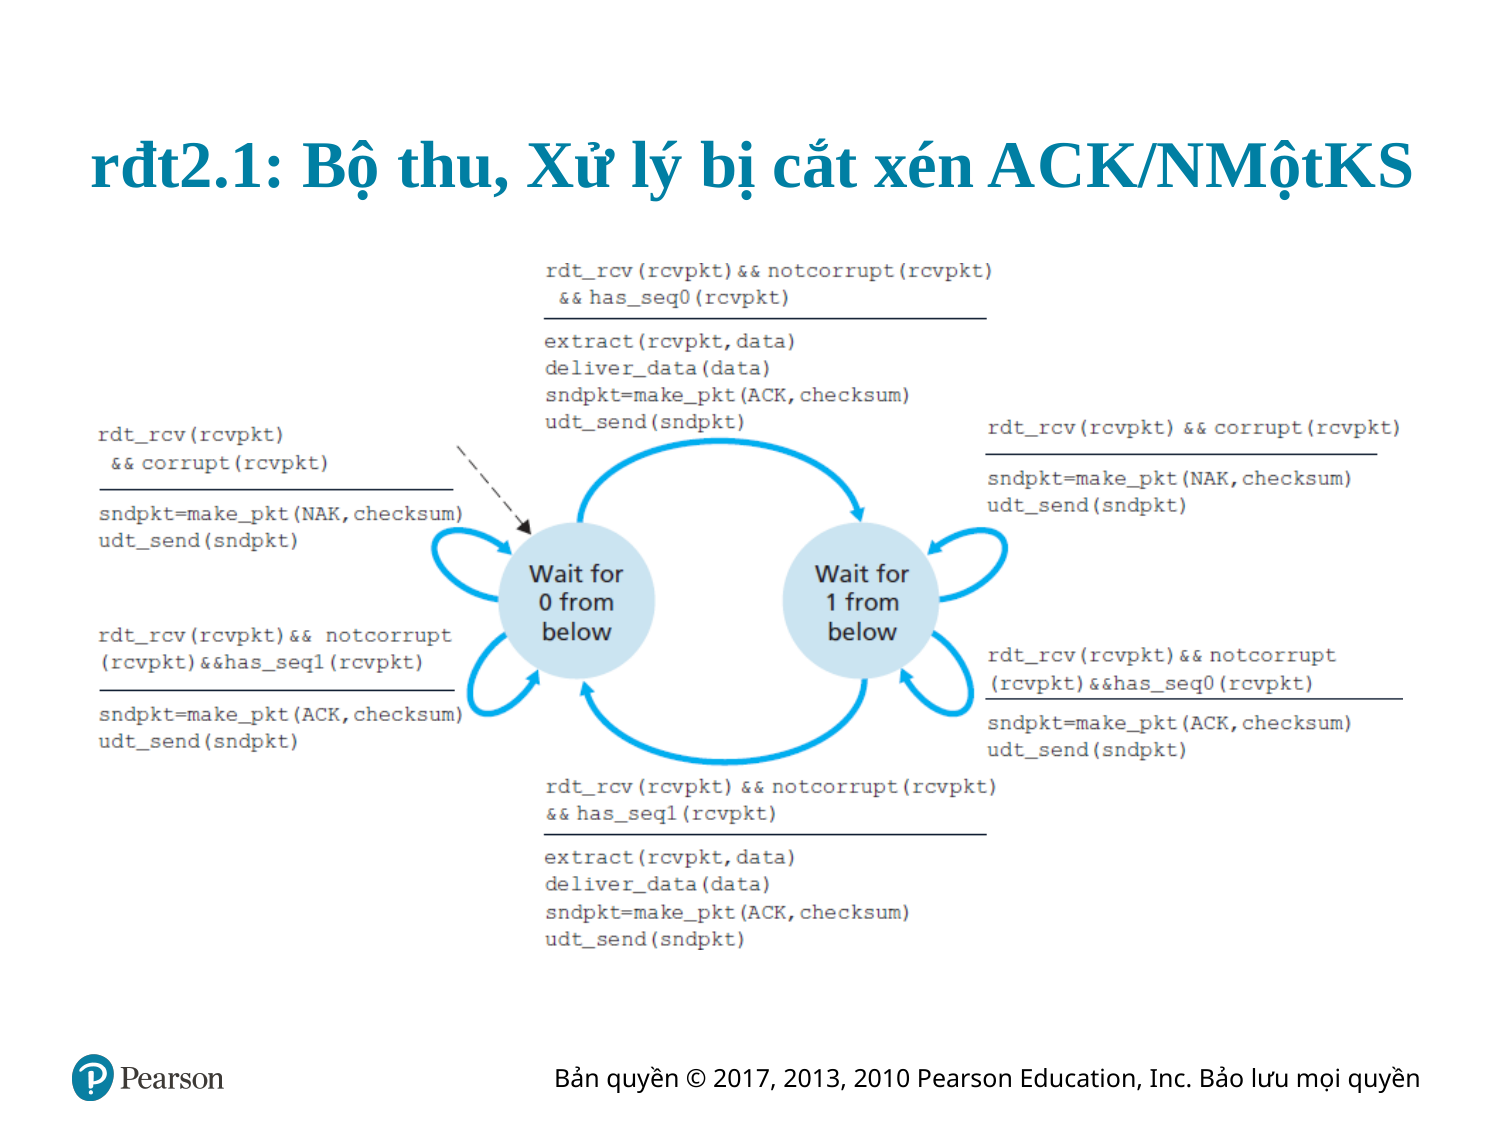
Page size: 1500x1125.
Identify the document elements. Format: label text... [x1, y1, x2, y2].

picture [72, 1054, 88, 1070]
picture [72, 1087, 83, 1101]
title r đ t2.1: Bộ thu, Xử lý bị cắt xén A C K/N Một K S [75, 0, 1483, 216]
picture [97, 262, 1403, 951]
picture [98, 1054, 224, 1101]
picture [80, 1063, 106, 1088]
